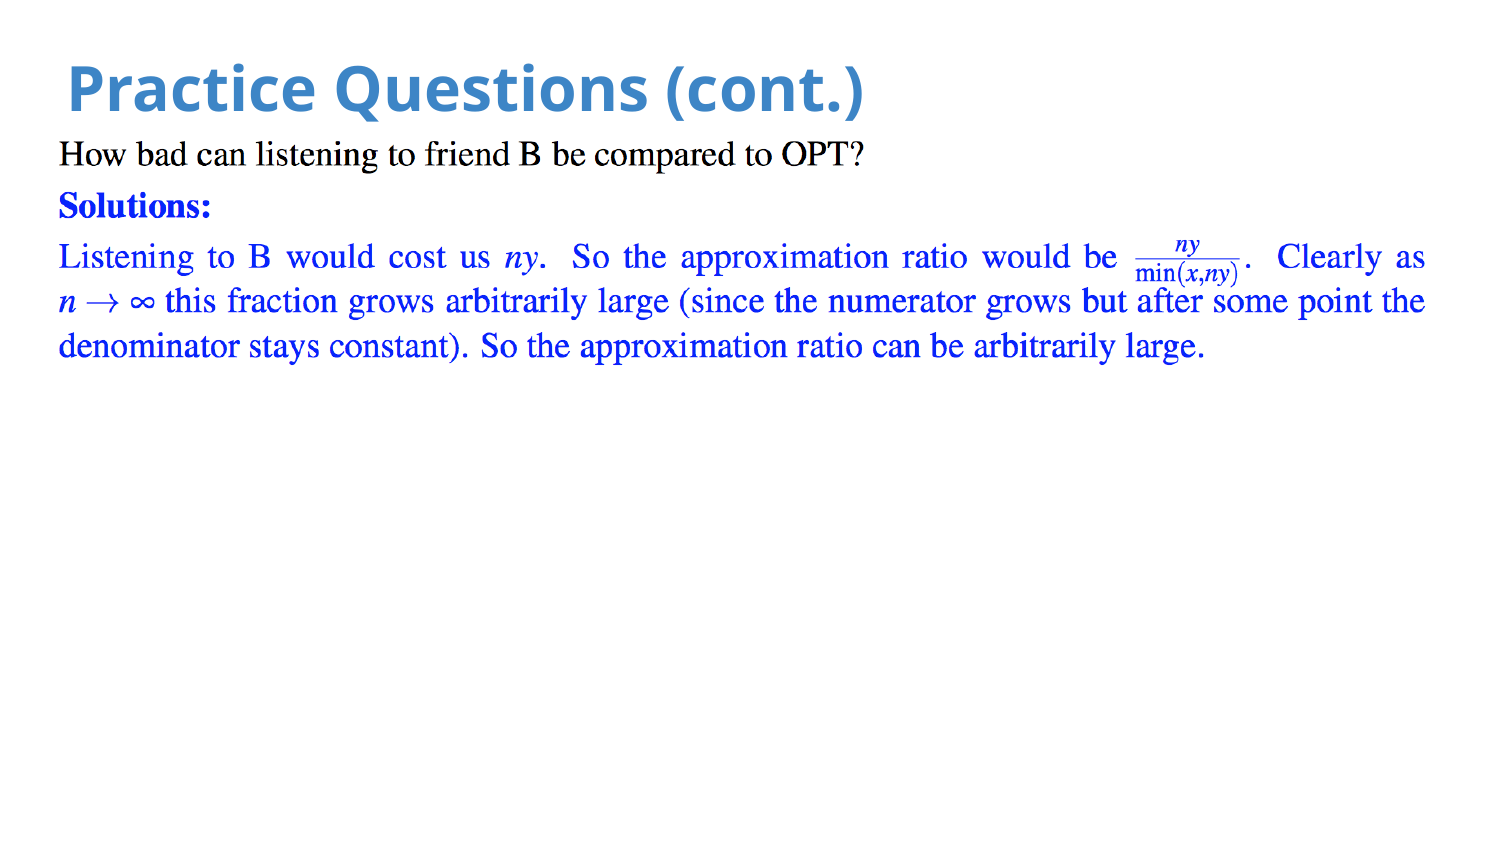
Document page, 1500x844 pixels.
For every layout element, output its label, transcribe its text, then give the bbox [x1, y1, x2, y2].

title Practice Questions (cont.) [51, 34, 1449, 127]
picture [50, 128, 1450, 386]
